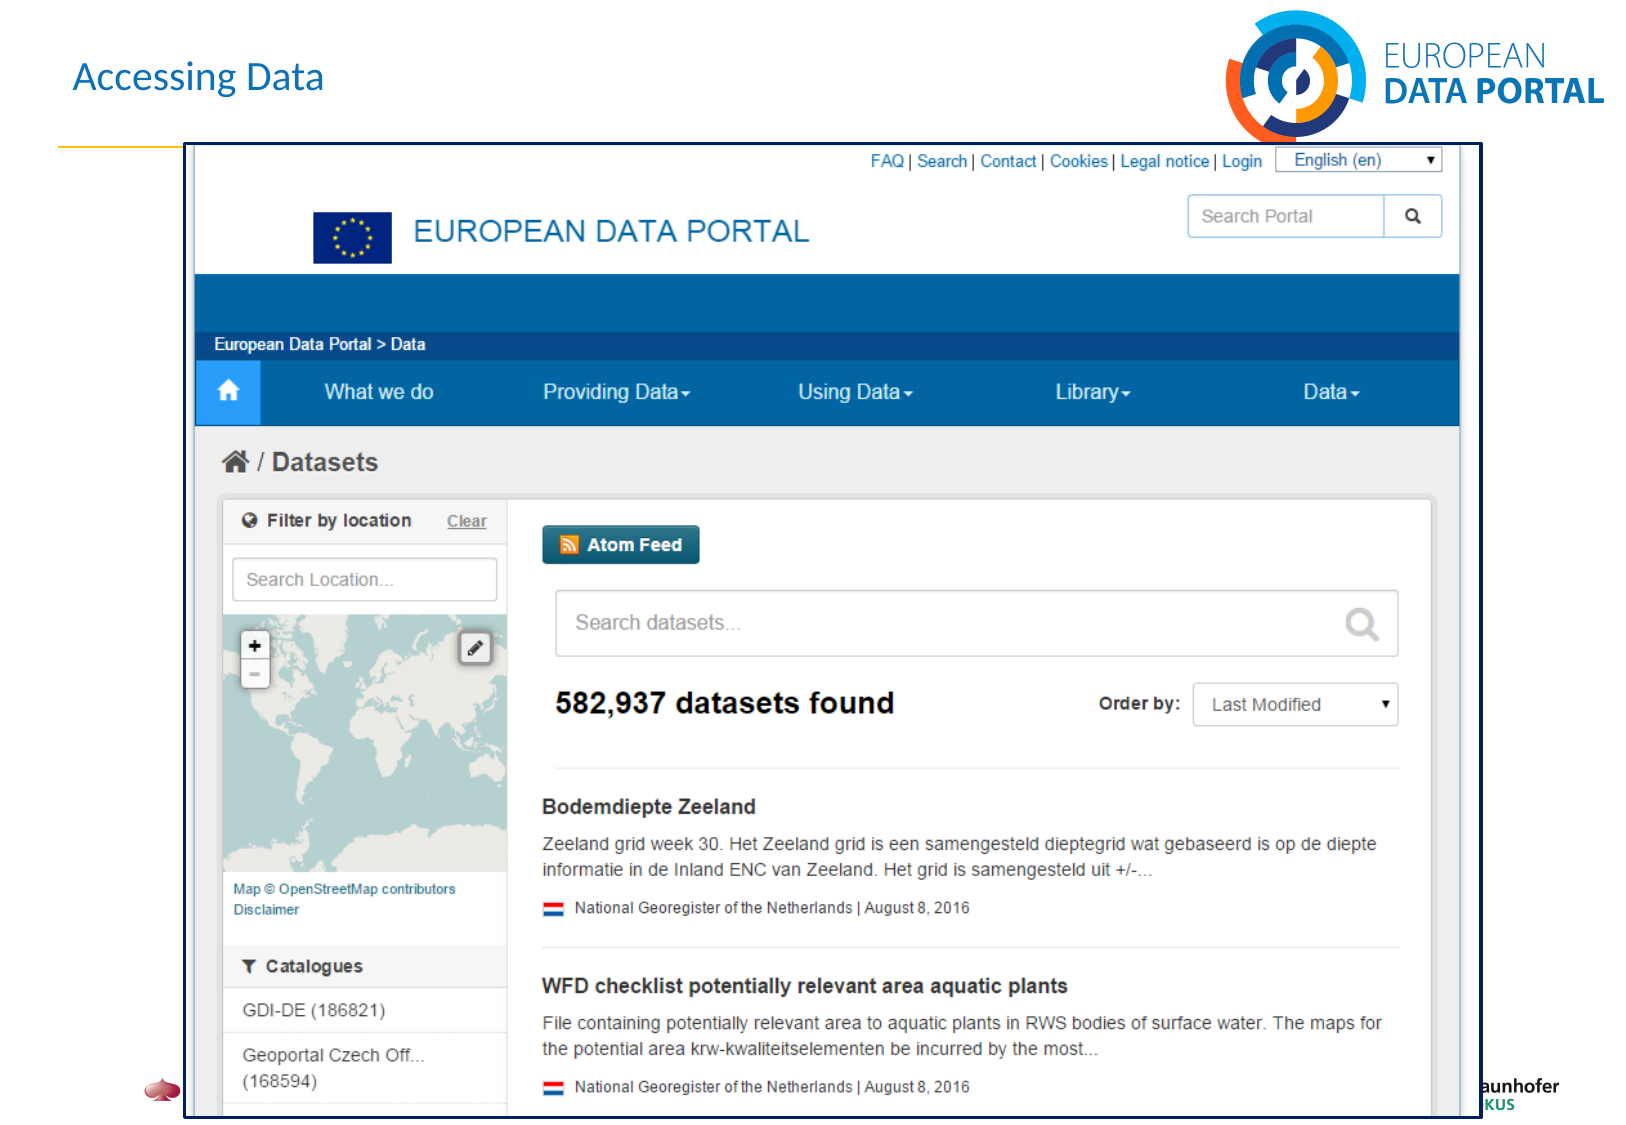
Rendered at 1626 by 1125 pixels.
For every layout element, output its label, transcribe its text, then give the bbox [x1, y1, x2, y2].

title Accessing Data [57, 0, 1215, 148]
picture [186, 144, 1480, 1117]
picture [1428, 1063, 1569, 1120]
picture [1215, 5, 1617, 155]
